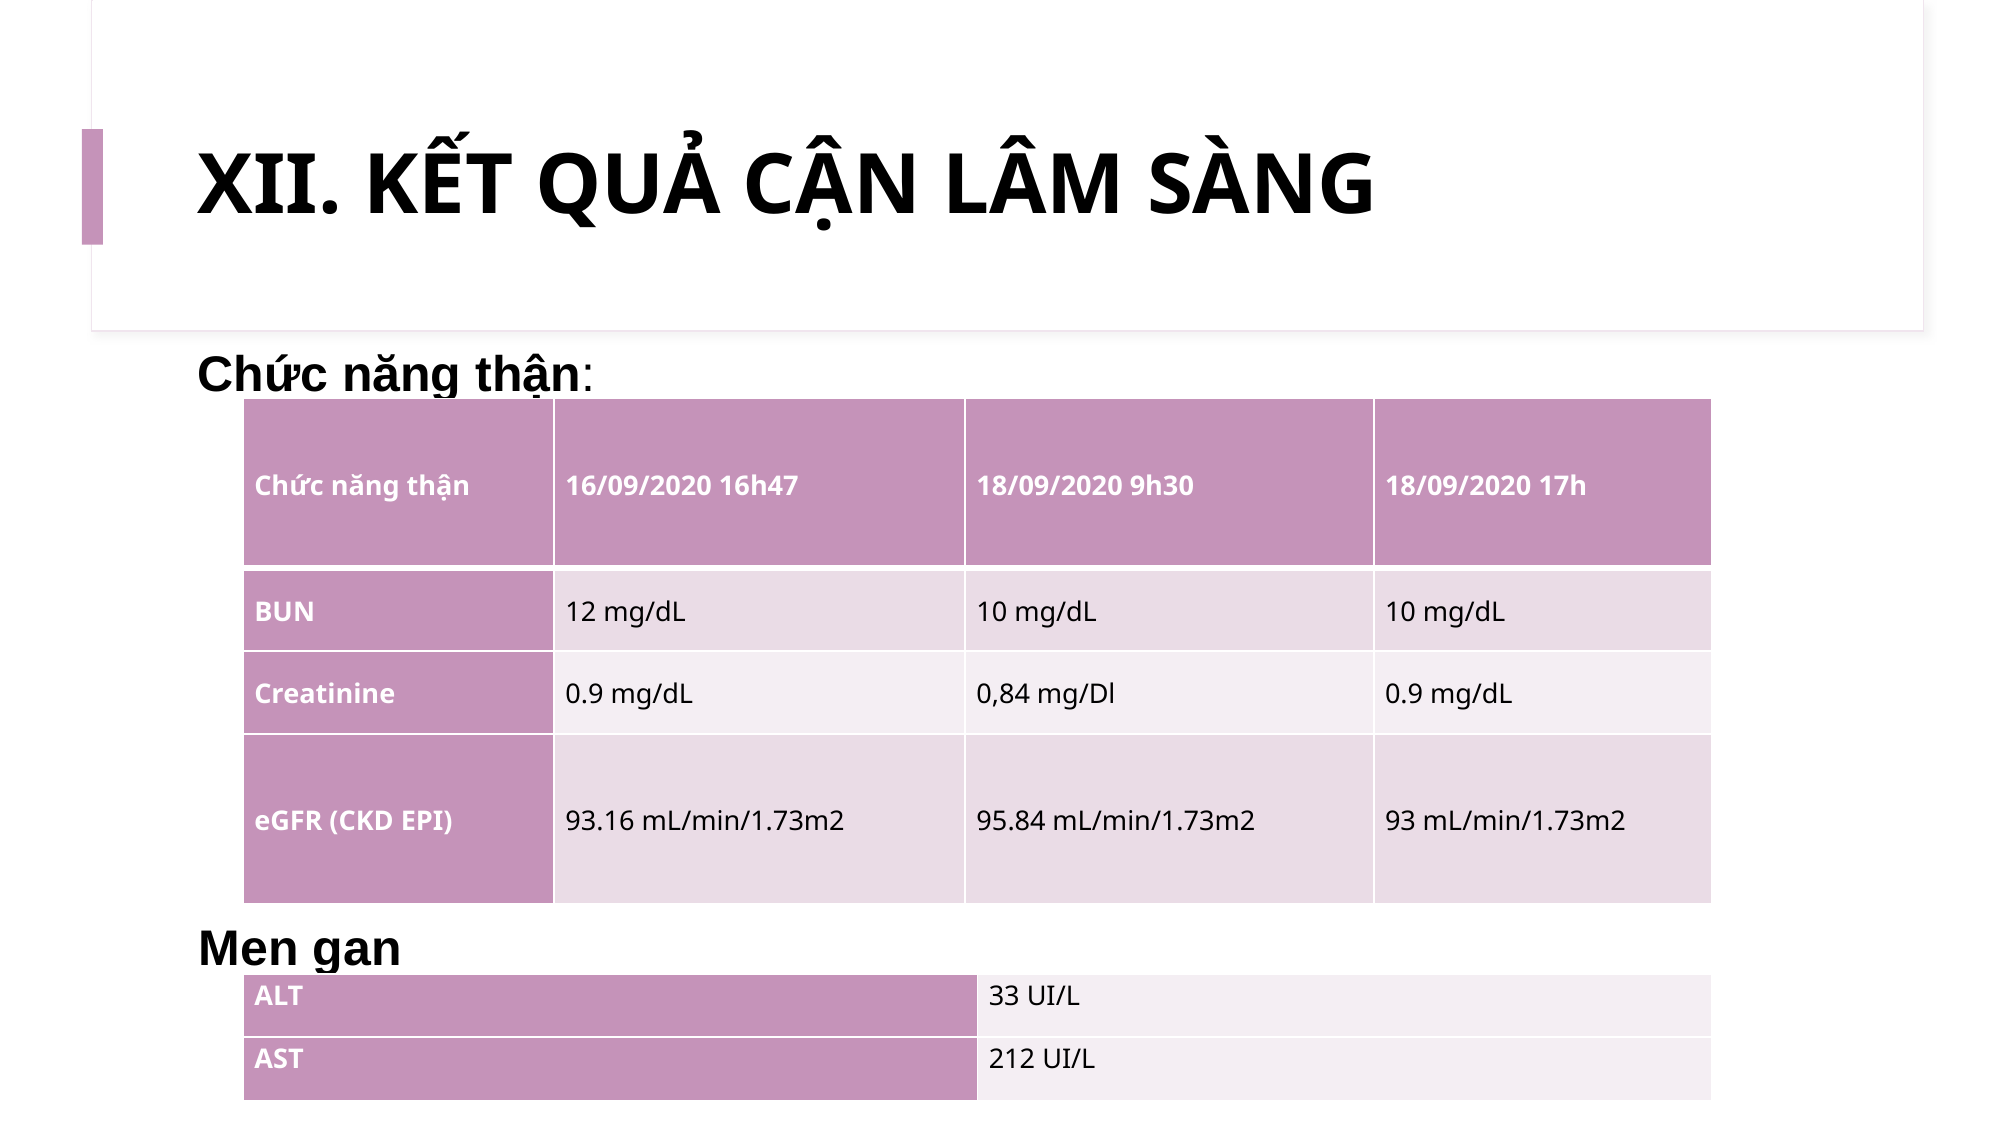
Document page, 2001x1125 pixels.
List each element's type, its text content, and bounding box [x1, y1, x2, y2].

table_cell 212 UI/L [978, 1038, 1711, 1100]
table_cell 93.16 mL/min/1.73m2 [555, 735, 964, 903]
table_cell 93 mL/min/1.73m2 [1375, 735, 1711, 903]
table_cell 0,84 mg/Dl [966, 652, 1373, 733]
table_cell BUN [244, 571, 553, 650]
table_cell eGFR (CKD EPI) [244, 735, 553, 903]
text_box Men gan [184, 907, 417, 1043]
table_cell 0.9 mg/dL [555, 652, 964, 733]
table_cell Creatinine [244, 652, 553, 733]
list Chức năng thận: [183, 328, 1851, 1013]
title XII. KẾT QUẢ CẬN LÂM SÀNG [183, 90, 1851, 284]
table_header 18/09/2020 17h [1375, 399, 1711, 565]
table_header 33 UI/L [978, 975, 1711, 1036]
table_cell 12 mg/dL [555, 571, 964, 650]
table_header 18/09/2020 9h30 [966, 399, 1373, 565]
table_cell 0.9 mg/dL [1375, 652, 1711, 733]
table_cell 10 mg/dL [966, 571, 1373, 650]
table_header ALT [244, 975, 977, 1036]
table_header 16/09/2020 16h47 [555, 399, 964, 565]
table_cell 95.84 mL/min/1.73m2 [966, 735, 1373, 903]
table_header Chức năng thận [244, 399, 553, 565]
table_cell AST [244, 1038, 977, 1100]
table_cell 10 mg/dL [1375, 571, 1711, 650]
